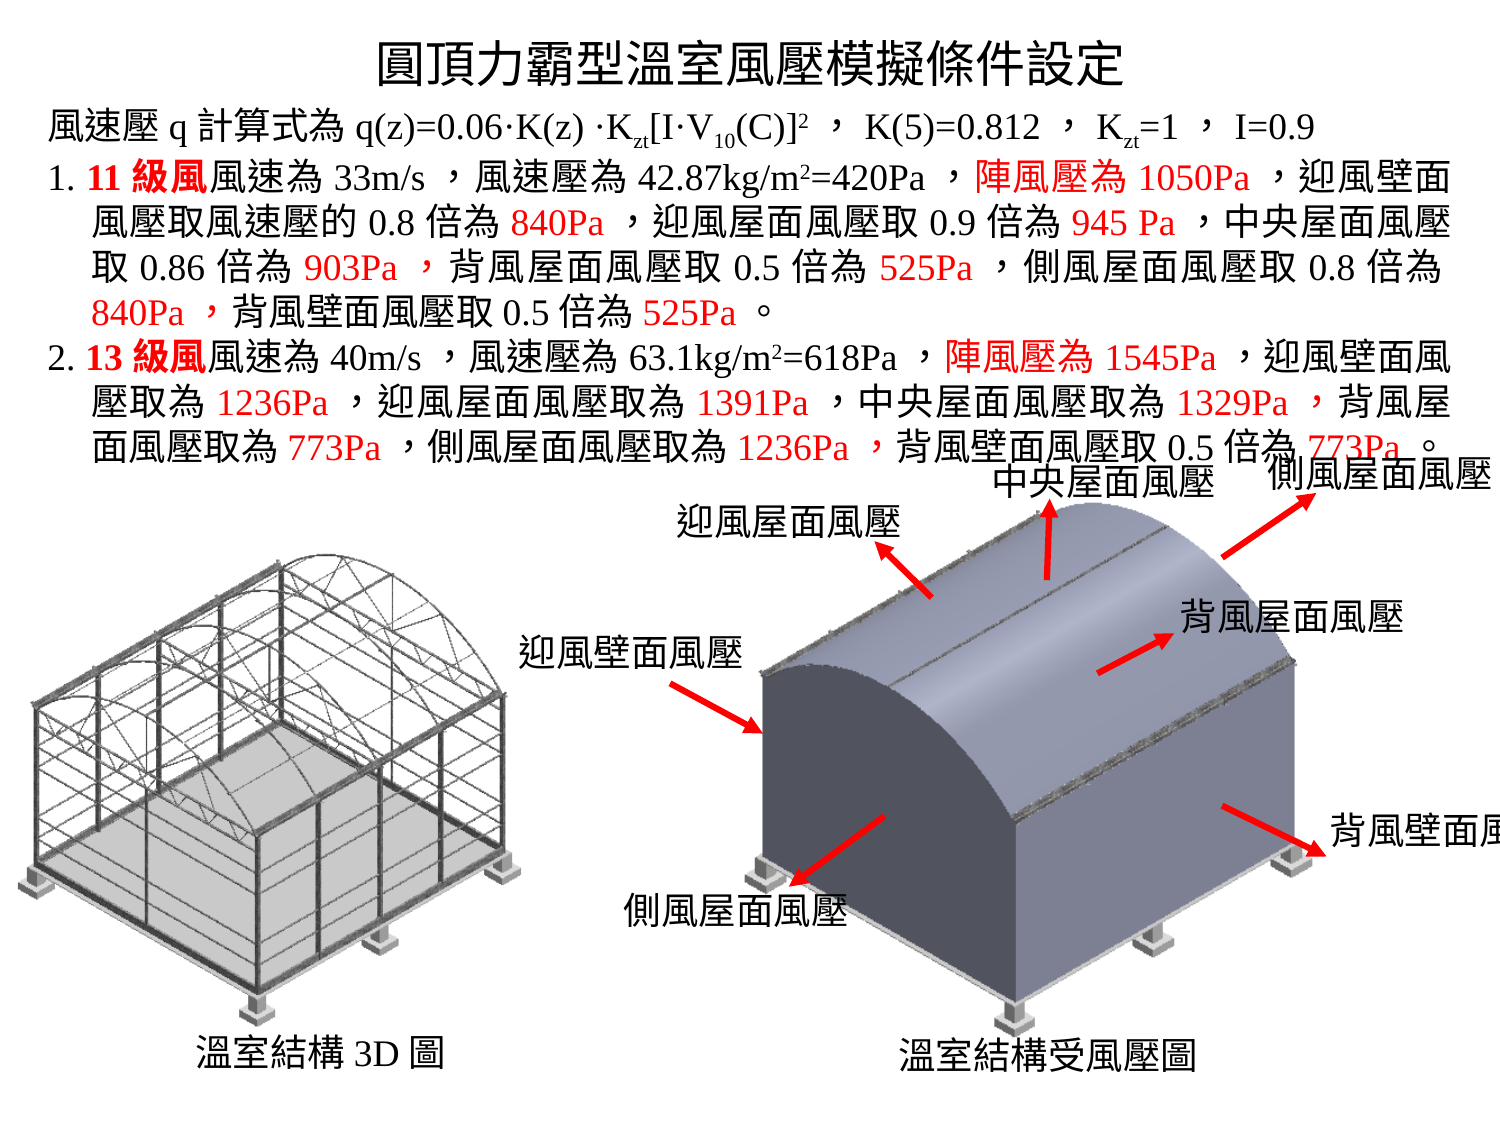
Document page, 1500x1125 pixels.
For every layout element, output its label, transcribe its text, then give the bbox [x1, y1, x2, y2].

text_box 迎風壁面風壓 [529, 621, 736, 682]
text_box 中央屋面風壓 [976, 450, 1231, 494]
picture [9, 544, 529, 1031]
text_box 風速壓q計算式為q(z)=0.06·K(z) ·Kzt[I·V10(C)]2，K(5)=0.812，Kzt=1，I=0.9 1. 11級風風速為33m/s，風速壓為42.87kg/m2=420Pa，陣風壓為1050Pa，迎風壁面風壓取風速壓的0.8倍為840Pa，迎風屋面風壓取0.9倍為945 Pa，中央屋面風壓取0.86倍為903Pa，背風屋面風壓取0.5倍為525Pa，側風屋面風壓取0.8倍為840Pa，背風壁面風壓取0.5倍為525Pa。 2. 13級風風速為40m/s，風速壓為63.1kg/m2=618Pa，陣風壓為1545Pa，迎風壁面風壓取為1236Pa，迎風屋面風壓取為1391Pa，中央屋面風壓取為1329Pa，背風屋面風壓取為773Pa，側風屋面風壓取為1236Pa，背風壁面風壓取0.5倍為773Pa。 [32, 94, 1468, 476]
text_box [1097, 633, 1175, 674]
text_box 迎風屋面風壓 [661, 490, 917, 551]
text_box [1222, 805, 1327, 857]
picture [736, 494, 1315, 1041]
text_box 側風屋面風壓 [1253, 442, 1500, 503]
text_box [788, 816, 885, 887]
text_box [1046, 498, 1050, 581]
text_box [669, 683, 763, 734]
text_box 背風壁面風壓 [1315, 799, 1500, 860]
text_box 側風屋面風壓 [608, 880, 736, 940]
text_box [1222, 492, 1317, 558]
text_box 溫室結構受風壓圖 [698, 1024, 1398, 1085]
text_box 溫室結構3D圖 [9, 1021, 632, 1082]
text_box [874, 541, 932, 598]
title 圓頂力霸型溫室風壓模擬條件設定 [0, 0, 1500, 133]
text_box 背風屋面風壓 [1315, 585, 1420, 646]
